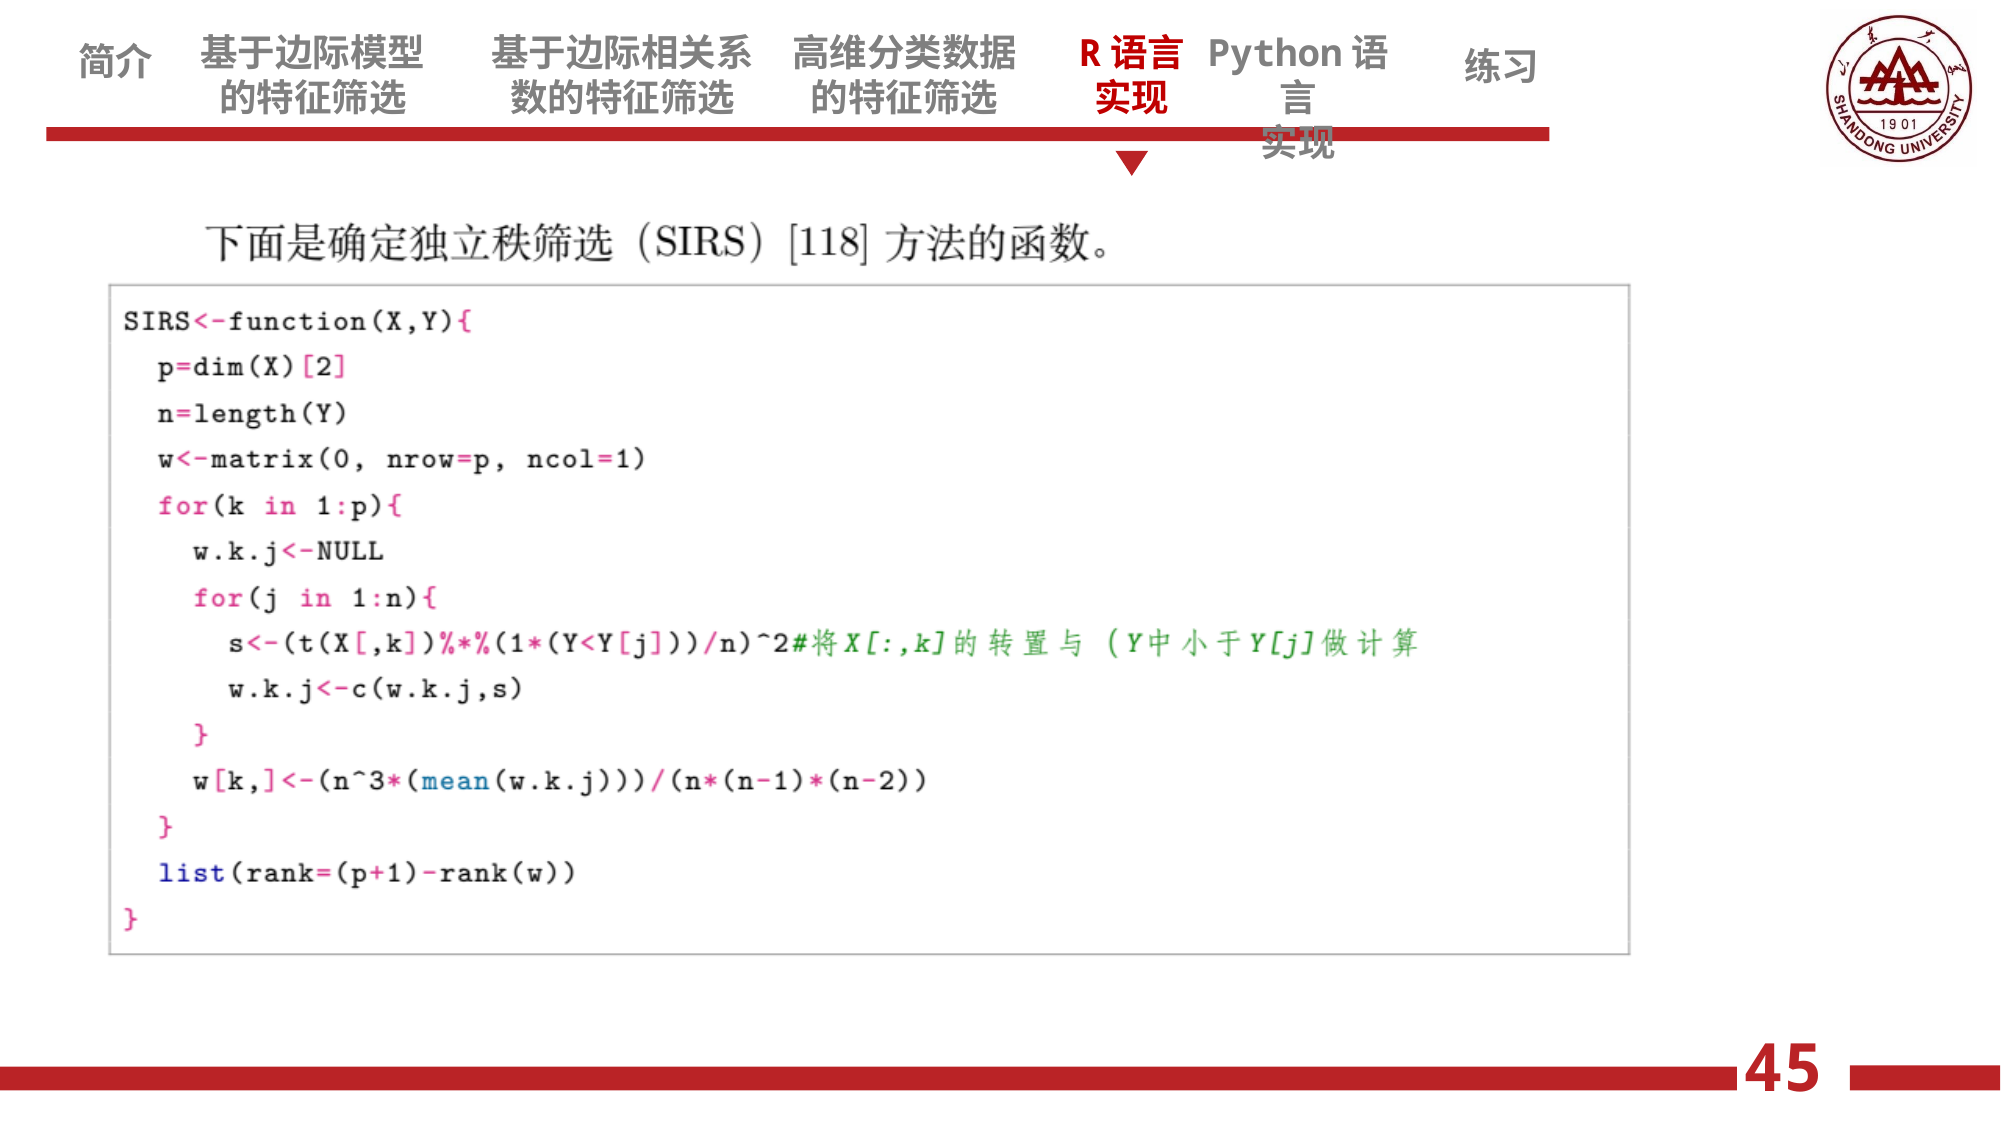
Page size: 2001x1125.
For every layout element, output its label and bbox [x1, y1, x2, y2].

picture [1820, 9, 1977, 167]
picture [88, 201, 1664, 975]
